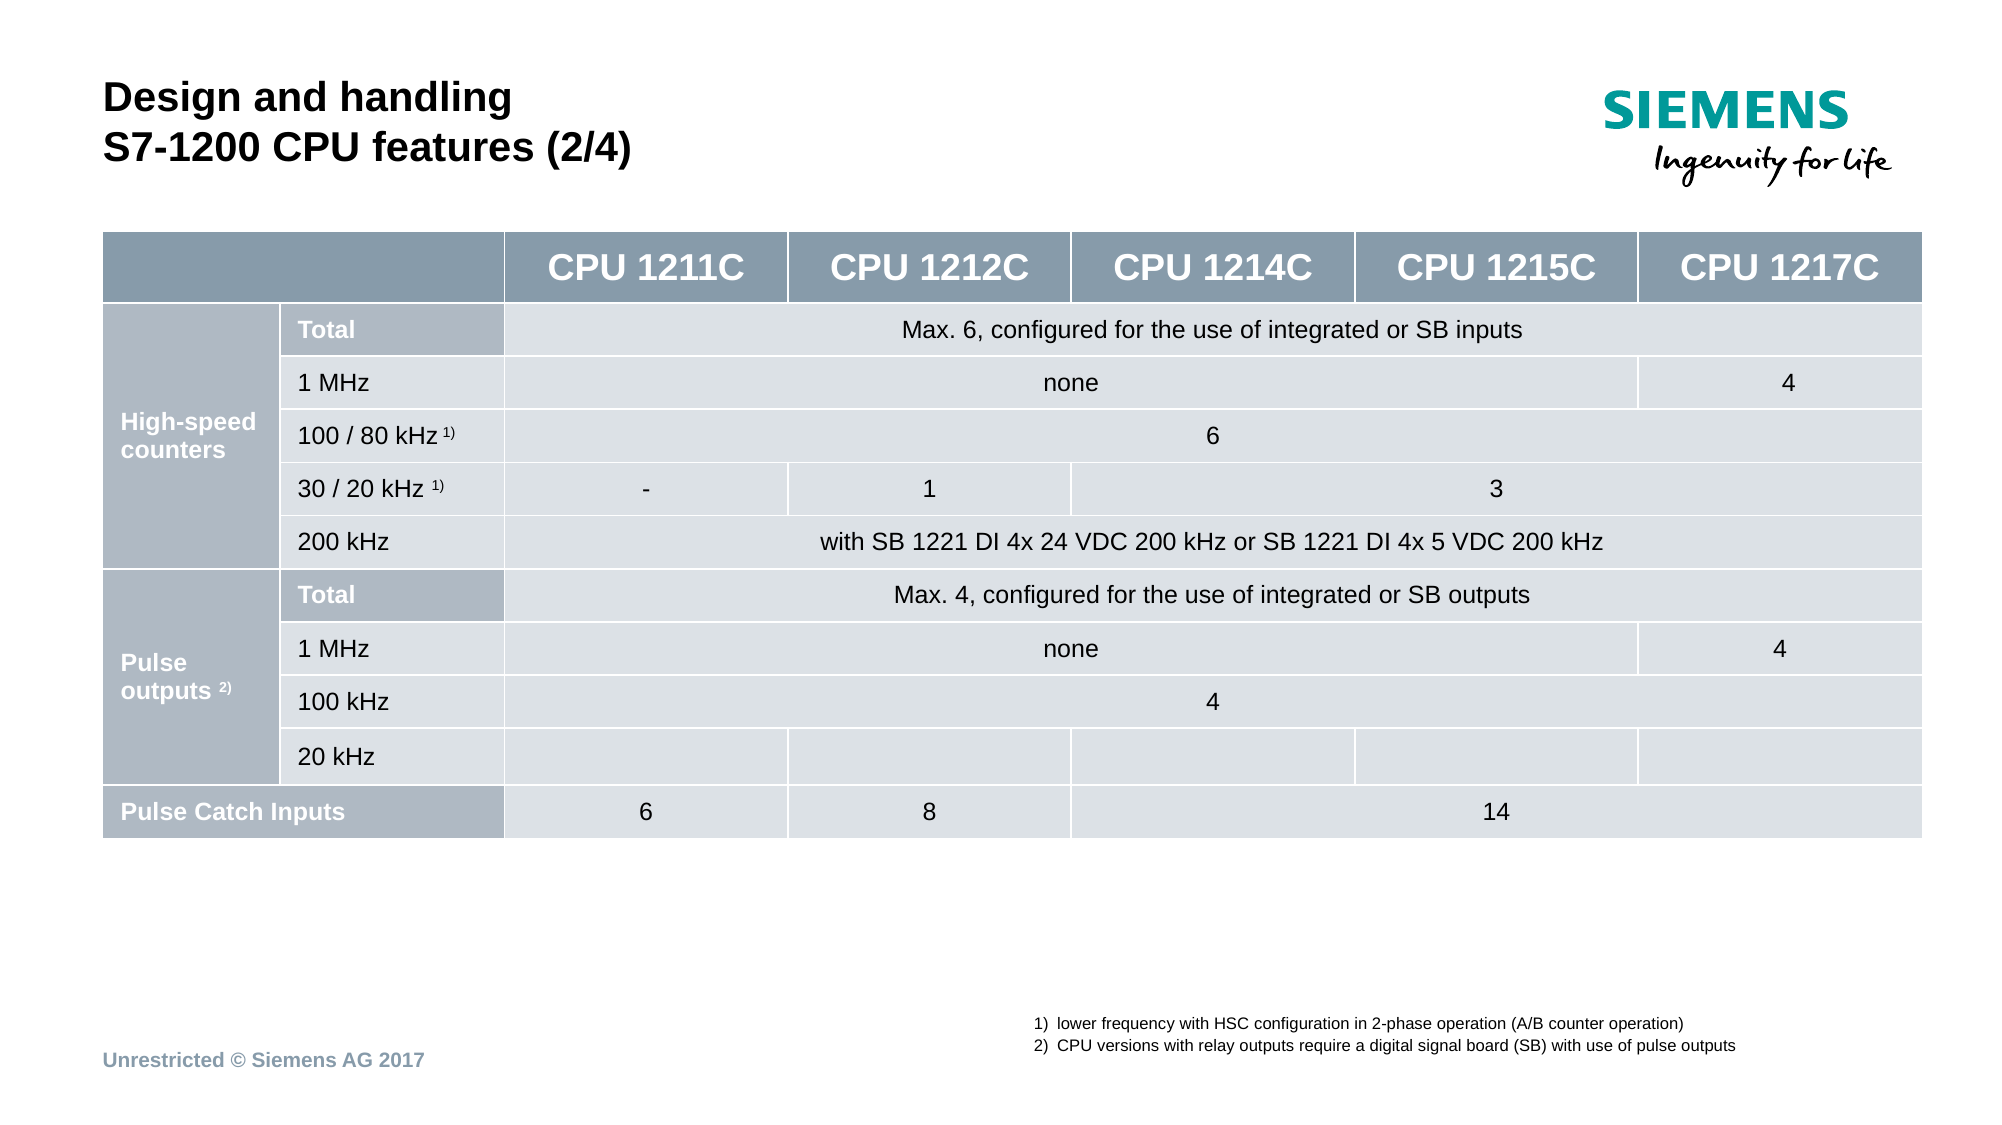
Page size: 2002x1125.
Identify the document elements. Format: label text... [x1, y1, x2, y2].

text_box 1) lower frequency with HSC configuration in 2-phase operation (A/B counter operation) 2) CPU versions with relay outputs require a digital signal board (SB) with use of pulse outputs [1033, 1011, 1950, 1056]
table_cell 100 / 80 kHz 1) [281, 410, 504, 462]
table_cell 1 [789, 463, 1070, 515]
table_cell 1 MHz [281, 357, 504, 408]
table_cell Max. 4, configured for the use of integrated or SB outputs [505, 570, 1922, 621]
table_cell 6 [505, 410, 1922, 462]
table_cell [789, 729, 1070, 784]
table_cell High-speed counters [103, 304, 279, 568]
table_header CPU 1217C [1639, 232, 1922, 302]
table_header CPU 1215C [1356, 232, 1637, 302]
table_cell Max. 6, configured for the use of integrated or SB inputs [505, 304, 1922, 355]
table_cell 14 [1072, 786, 1922, 838]
table_cell 30 / 20 kHz 1) [281, 463, 504, 515]
table_cell [505, 729, 787, 784]
title Design and handling S7-1200 CPU features (2/4) [102, 68, 1450, 209]
table_cell 100 kHz [281, 676, 504, 727]
table_cell [1639, 729, 1922, 784]
table_cell none [505, 623, 1637, 674]
table_cell Pulse Catch Inputs [103, 786, 504, 838]
table_cell 4 [1639, 623, 1922, 674]
table_cell 20 kHz [281, 729, 504, 784]
table_header CPU 1211C [505, 232, 787, 302]
table_cell 6 [505, 786, 787, 838]
table_cell Total [281, 570, 504, 621]
table_header CPU 1214C [1072, 232, 1354, 302]
table_cell 1 MHz [281, 623, 504, 674]
table_cell - [505, 463, 787, 515]
table_cell with SB 1221 DI 4x 24 VDC 200 kHz or SB 1221 DI 4x 5 VDC 200 kHz [505, 516, 1922, 568]
table_cell 200 kHz [281, 516, 504, 568]
table_cell Total [281, 304, 504, 355]
table_cell 4 [1639, 357, 1922, 408]
table_header CPU 1212C [789, 232, 1070, 302]
table_cell Pulse outputs 2) [103, 570, 279, 784]
table_cell 4 [505, 676, 1922, 727]
table_cell none [505, 357, 1637, 408]
table_cell [1072, 729, 1354, 784]
table_header [103, 232, 504, 302]
table_cell [1356, 729, 1637, 784]
table_cell 8 [789, 786, 1070, 838]
table_cell 3 [1072, 463, 1922, 515]
